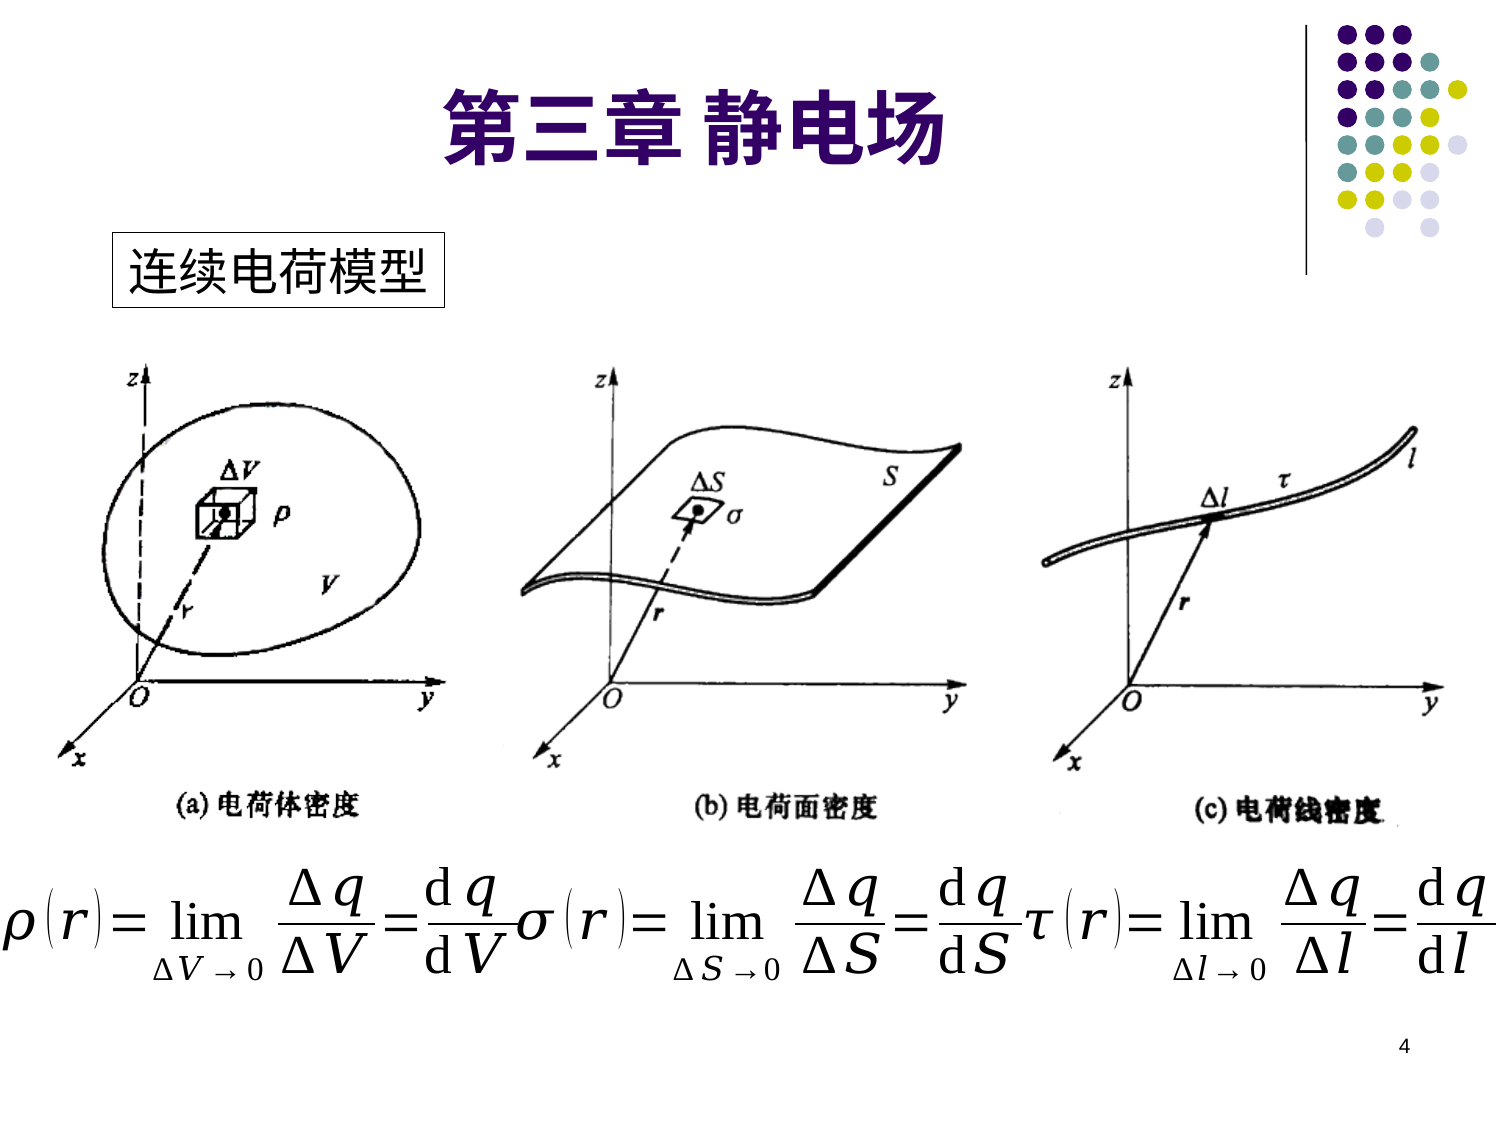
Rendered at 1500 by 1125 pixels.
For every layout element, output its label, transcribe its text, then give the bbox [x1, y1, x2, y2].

picture [49, 361, 1451, 831]
text_box 4 [1074, 1024, 1425, 1100]
title 第三章 静电场 [75, 20, 1313, 233]
text_box 连续电荷模型 [112, 232, 445, 308]
